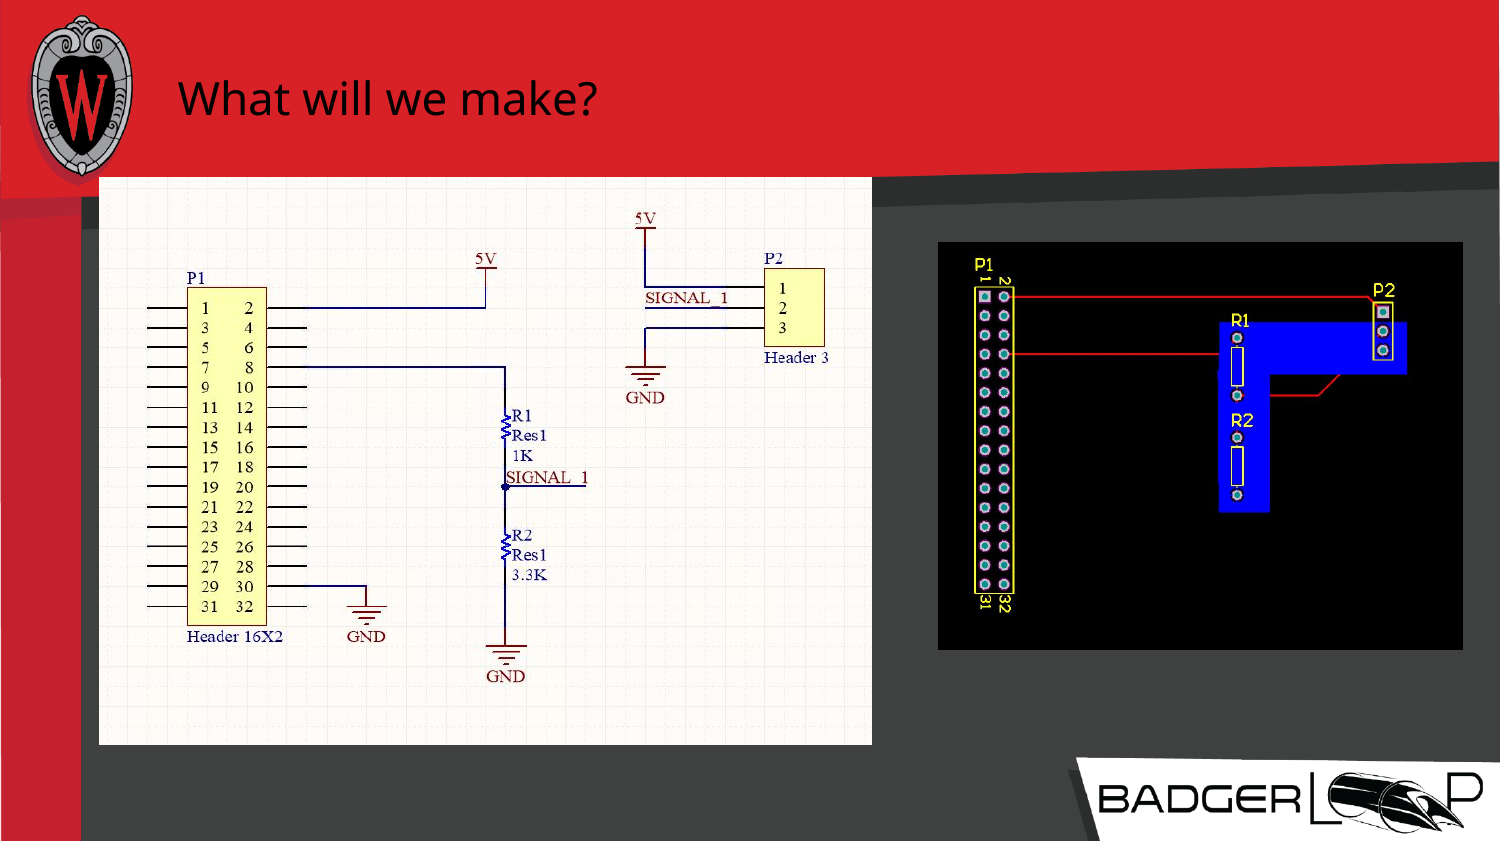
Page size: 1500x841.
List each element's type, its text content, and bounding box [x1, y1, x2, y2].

list [876, 245, 1425, 745]
title What will we make? [162, 72, 1375, 123]
picture [0, 0, 1500, 841]
